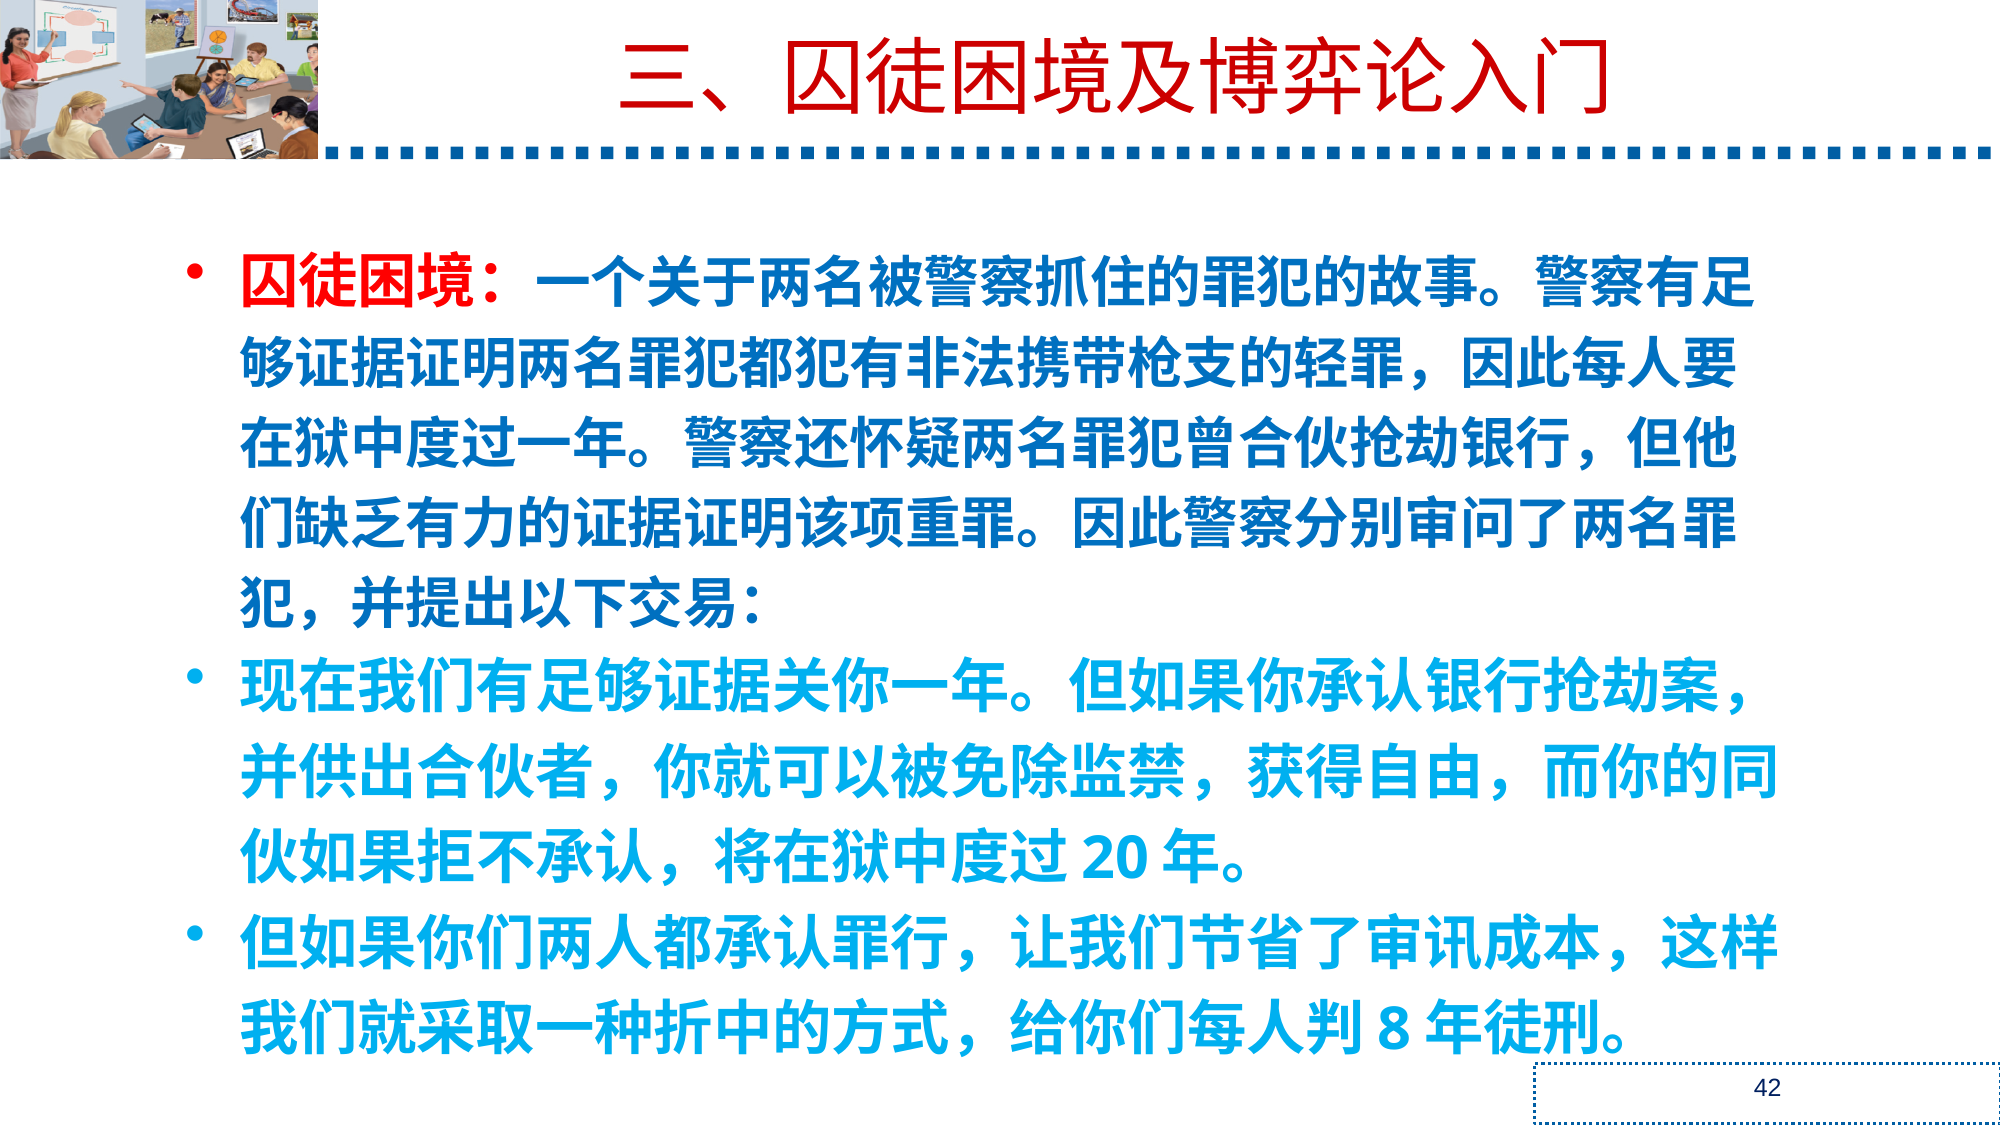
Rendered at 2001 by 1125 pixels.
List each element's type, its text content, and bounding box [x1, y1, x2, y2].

picture [0, 0, 318, 159]
text_box 囚徒困境：一个关于两名被警察抓住的罪犯的故事。警察有足够证据证明两名罪犯都犯有非法携带枪支的轻罪，因此每人要在狱中度过一年。警察还怀疑两名罪犯曾合伙抢劫银行，但他们缺乏有力的证据证明该项重罪。因此警察分别审问了两名罪犯，并提出以下交易： 现在我们有足够证据关你一年。但如果你承认银行抢劫案，并供出合伙者，你就可以被免除监禁，获得自由，而你的同伙如果拒不承认，将在狱中度过20年。 但如果你们两人都承认罪行，让我们节省了审讯成本，这样我们就采取一种折中的方式，给你们每人判8年徒刑。 [170, 150, 1808, 1072]
text_box 三、囚徒困境及博弈论入门 [229, 16, 2000, 158]
slide_number 42 [1533, 1062, 2000, 1125]
